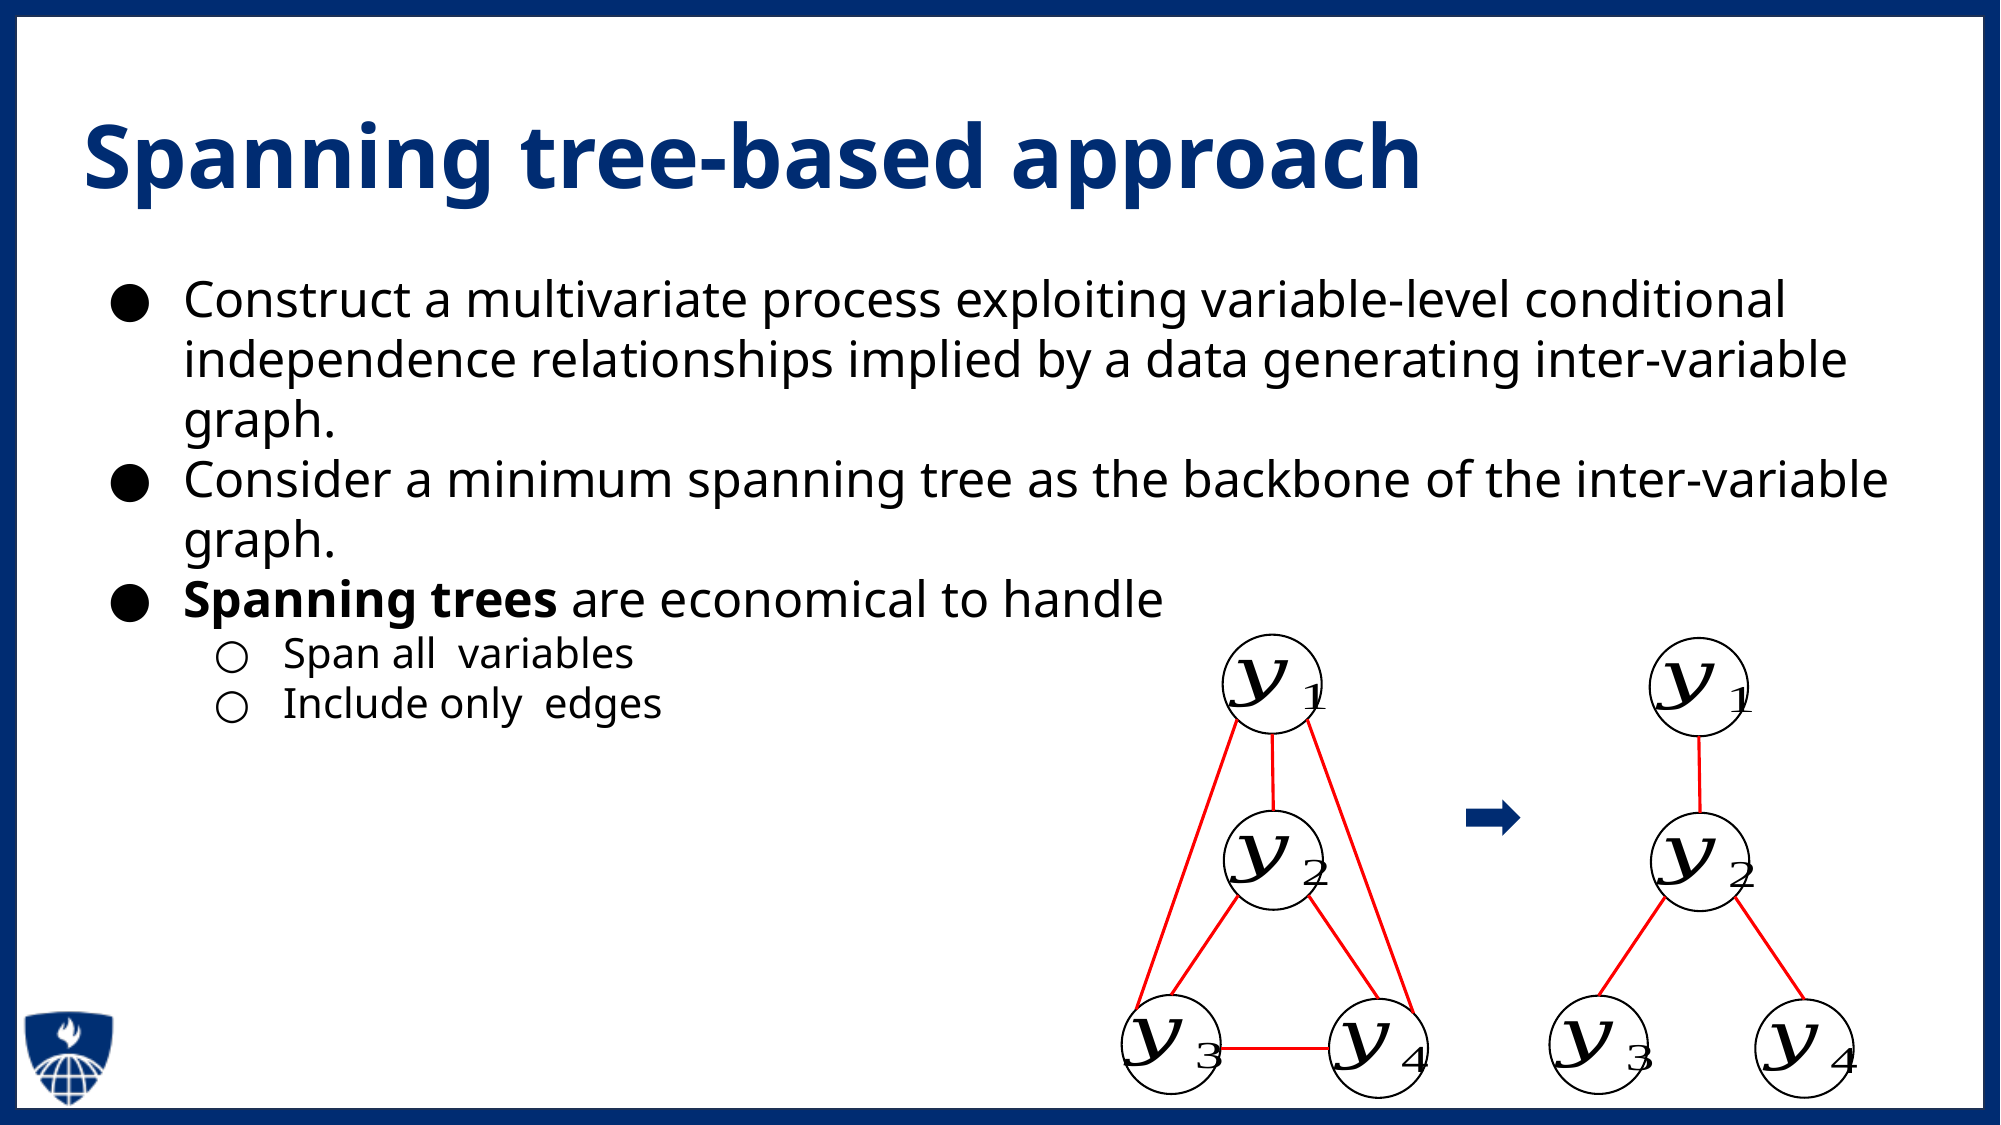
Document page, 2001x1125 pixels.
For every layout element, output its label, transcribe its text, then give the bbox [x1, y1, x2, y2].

text_box [1466, 799, 1521, 836]
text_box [1549, 637, 1860, 1098]
title Spanning tree-based approach [68, 97, 1932, 223]
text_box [1121, 634, 1431, 1098]
